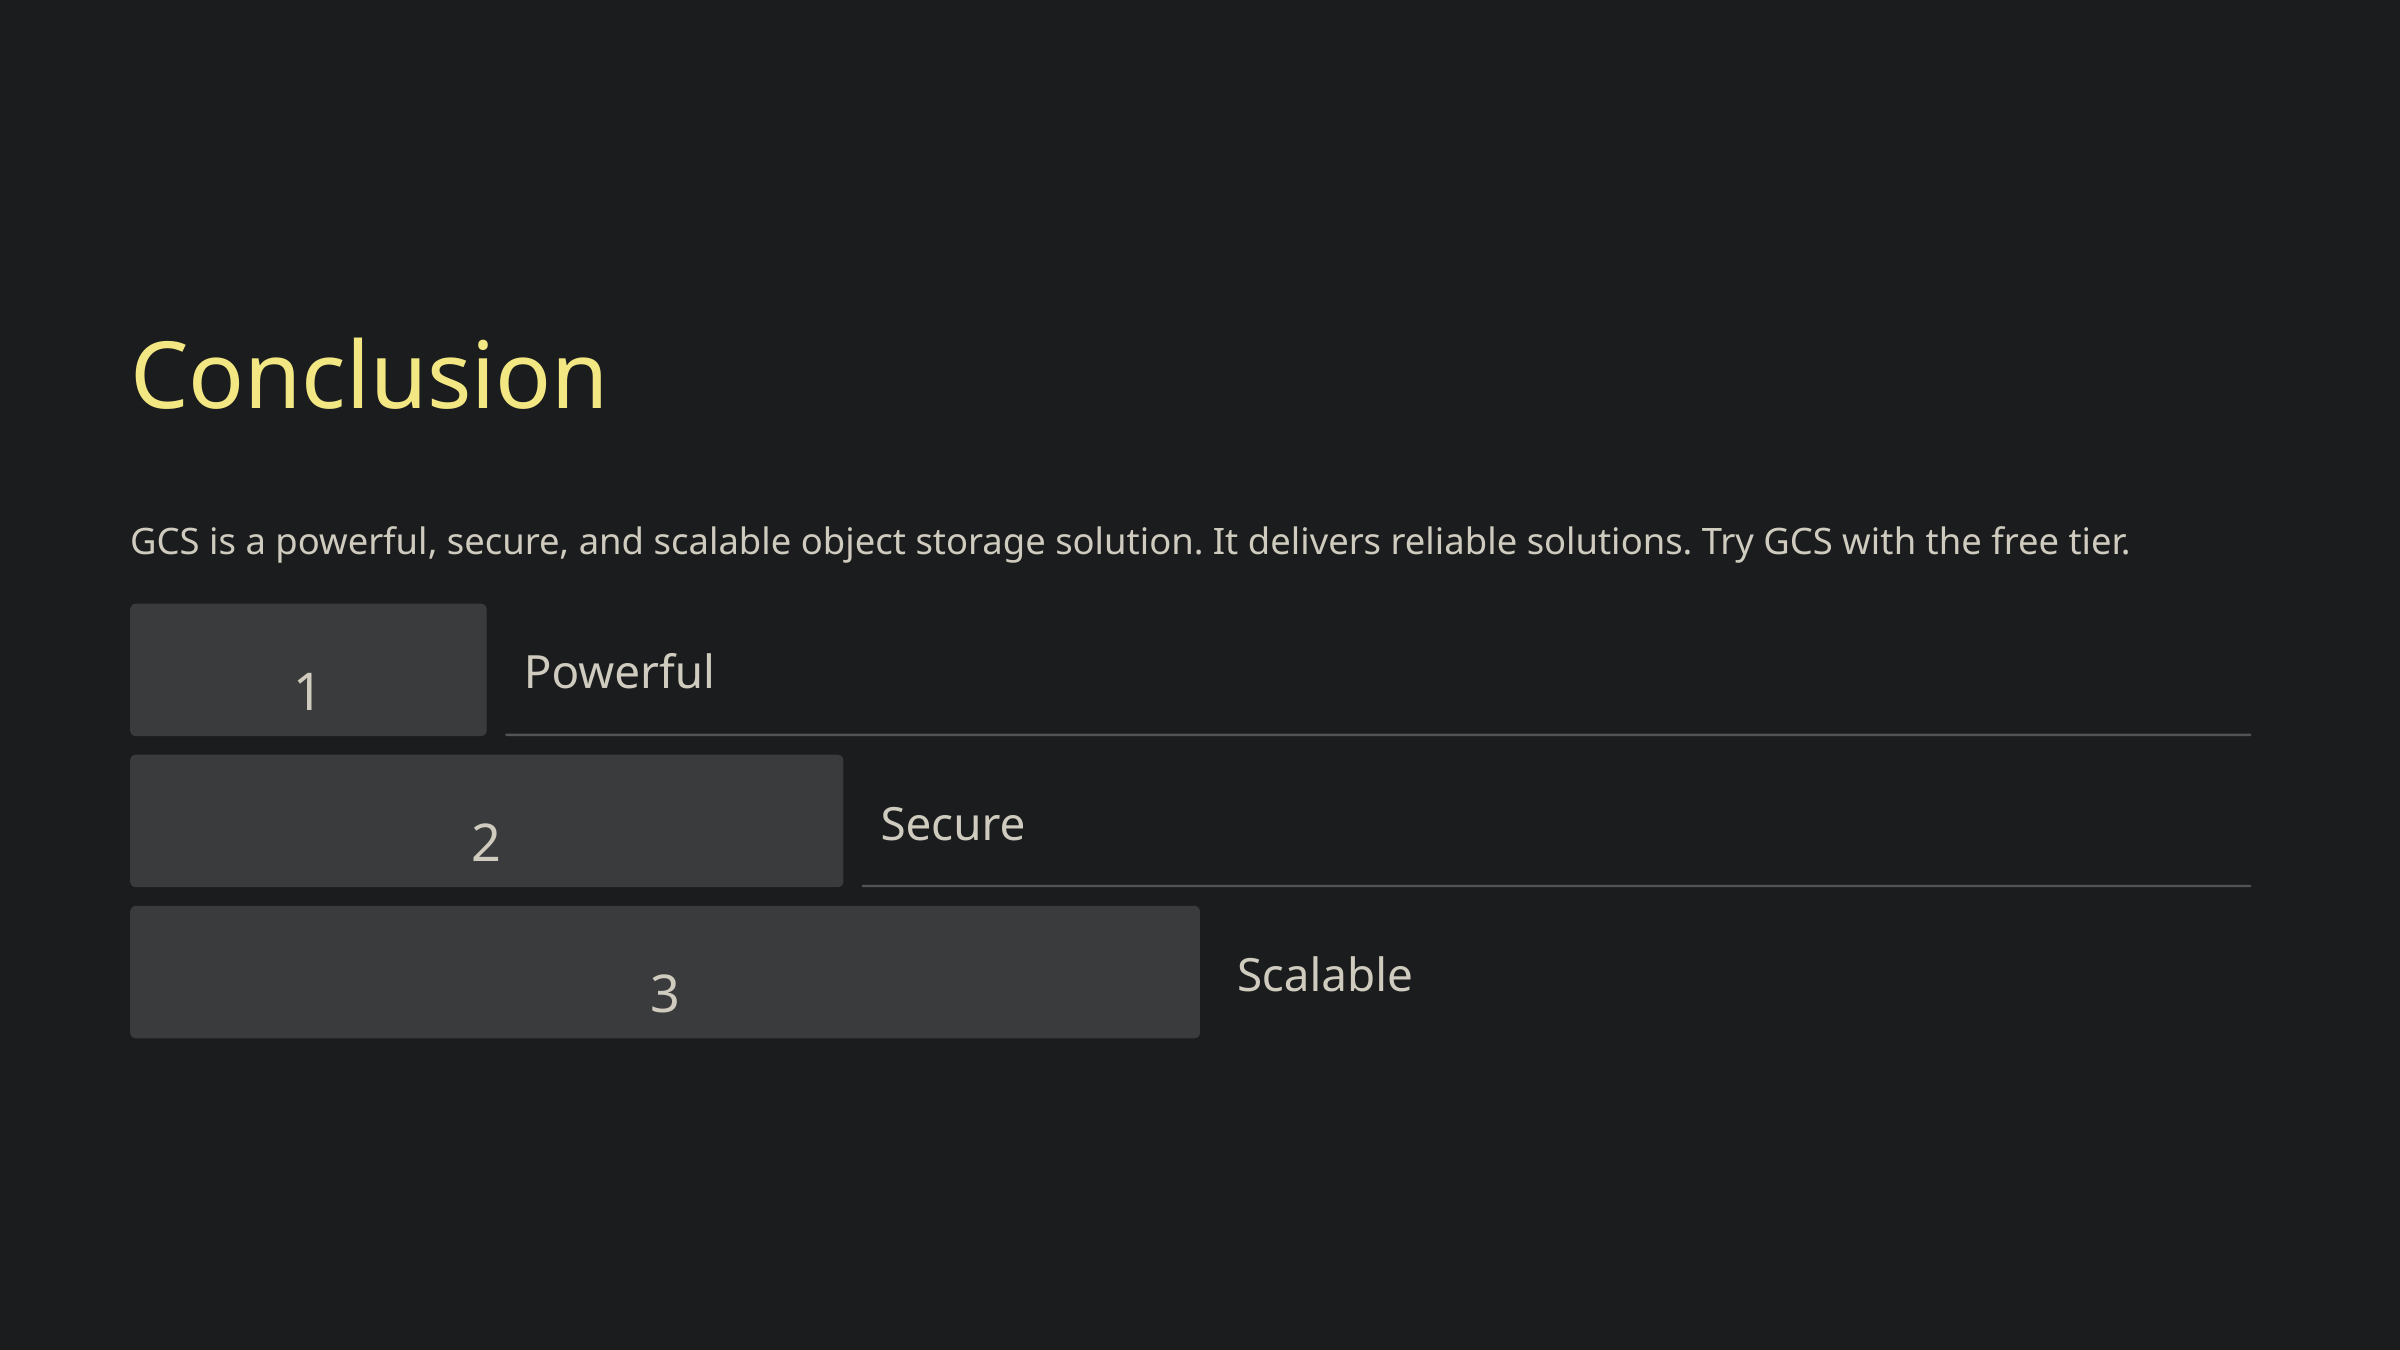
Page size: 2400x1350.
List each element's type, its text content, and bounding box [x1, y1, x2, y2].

text_box Scalable [1237, 943, 1428, 1002]
text_box 2 [460, 788, 513, 854]
text_box [861, 884, 2252, 888]
text_box 1 [282, 637, 335, 703]
text_box [130, 905, 1201, 1039]
text_box Powerful [523, 640, 725, 699]
text_box GCS is a powerful, secure, and scalable object storage solution. It delivers reliable solutions. Try GCS with the free tier. [130, 502, 2270, 562]
text_box 3 [638, 939, 692, 1005]
text_box [130, 754, 844, 888]
text_box Conclusion [130, 311, 1061, 428]
text_box [505, 733, 2252, 737]
text_box [130, 603, 487, 737]
text_box Secure [880, 791, 1039, 850]
